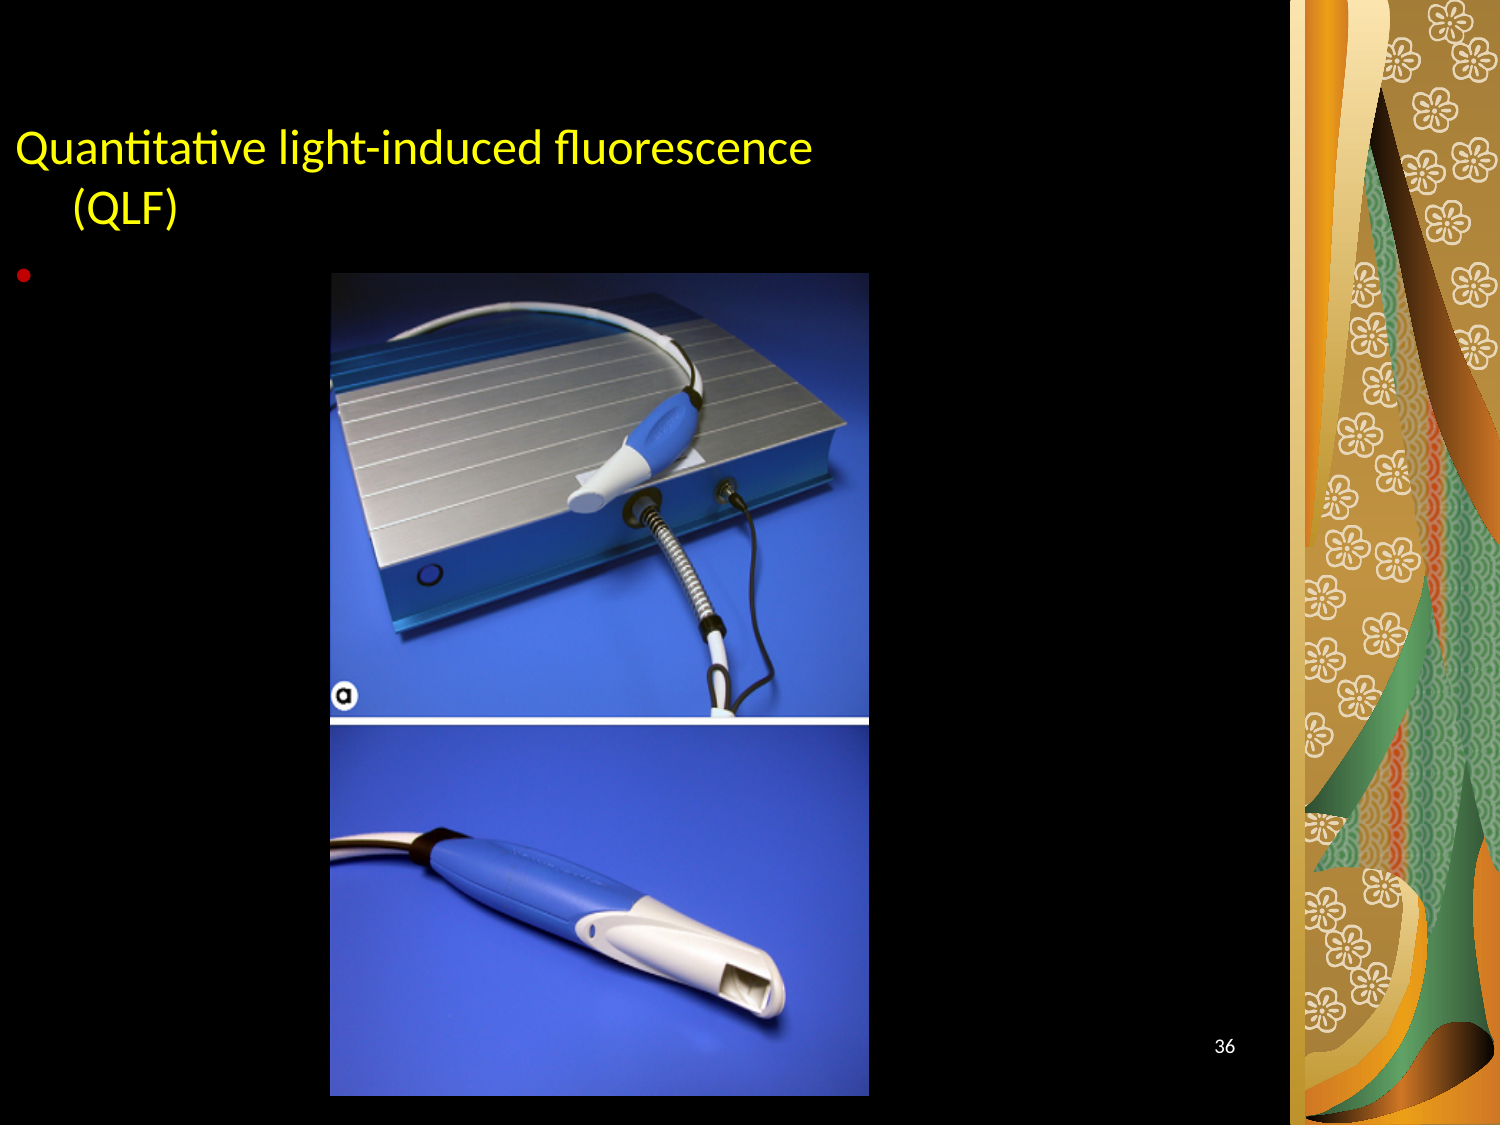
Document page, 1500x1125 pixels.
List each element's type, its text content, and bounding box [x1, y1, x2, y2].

picture [1314, 144, 1500, 936]
slide_number 36 [962, 1024, 1251, 1104]
picture [330, 273, 869, 1096]
list Quantitative light-induced fluorescence (QLF) [0, 37, 876, 1101]
